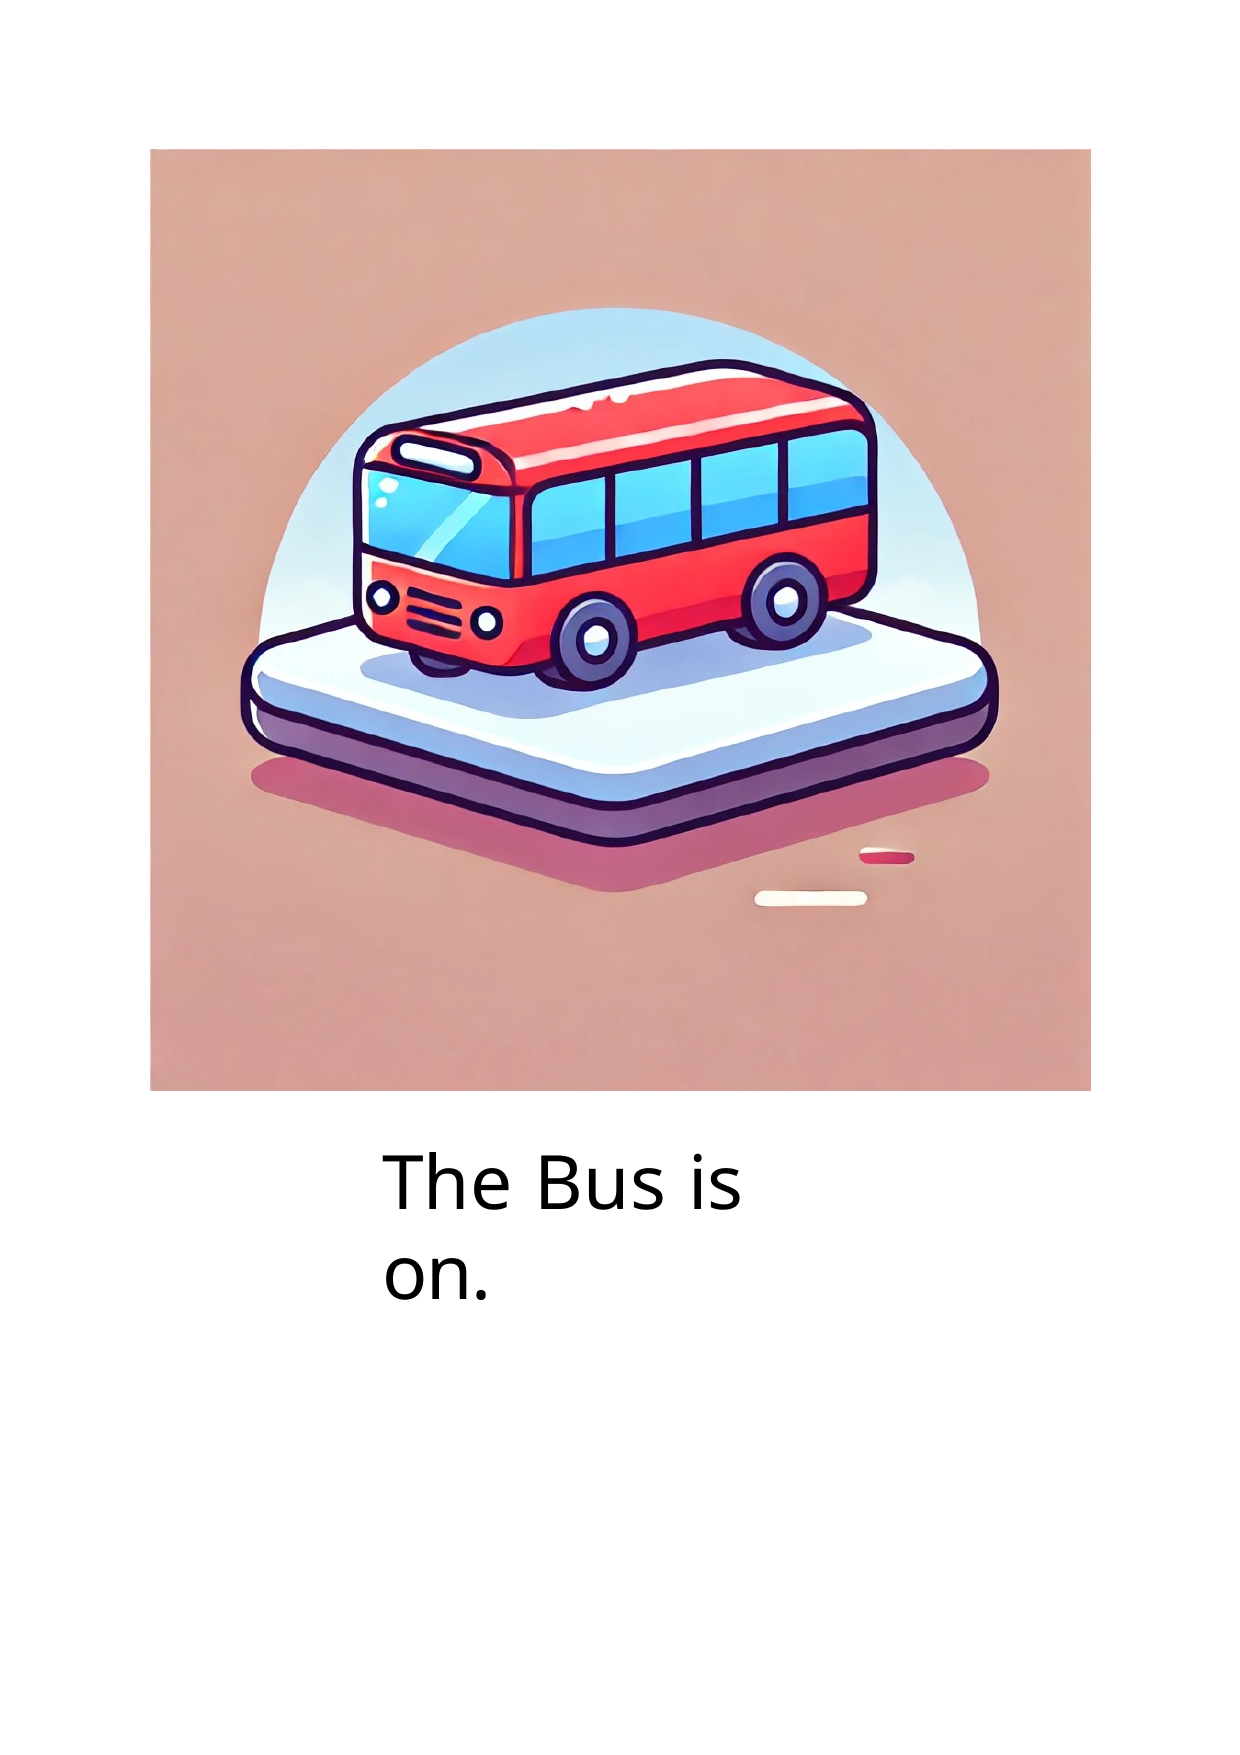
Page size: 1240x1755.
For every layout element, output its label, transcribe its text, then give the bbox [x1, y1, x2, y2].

picture [149, 149, 1091, 1091]
text_box The Bus is on. [380, 1132, 861, 1315]
